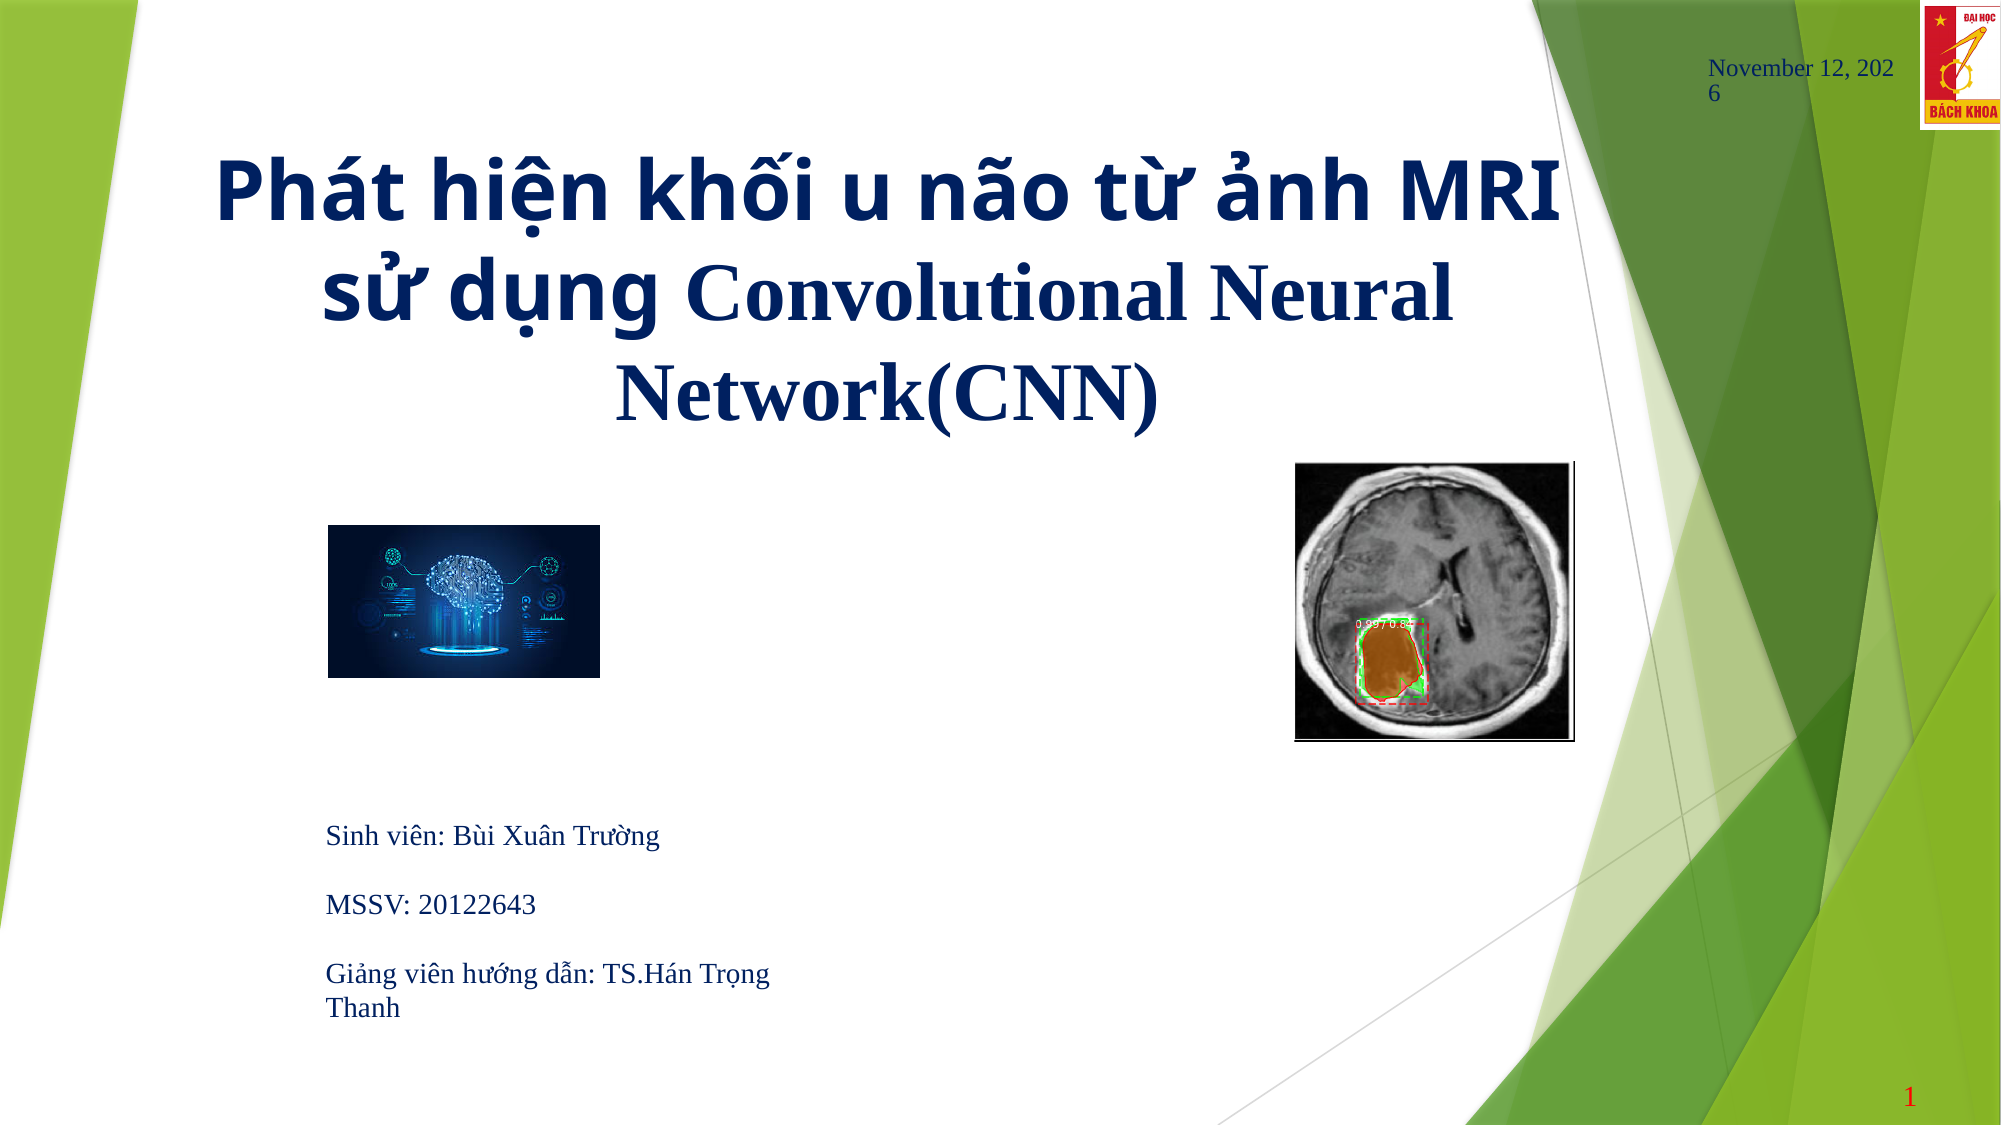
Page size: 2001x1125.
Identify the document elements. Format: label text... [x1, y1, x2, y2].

slide_number 1 [1887, 1065, 2000, 1125]
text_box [161, 129, 1616, 998]
picture [1919, 0, 2000, 131]
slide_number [1693, 43, 1913, 89]
